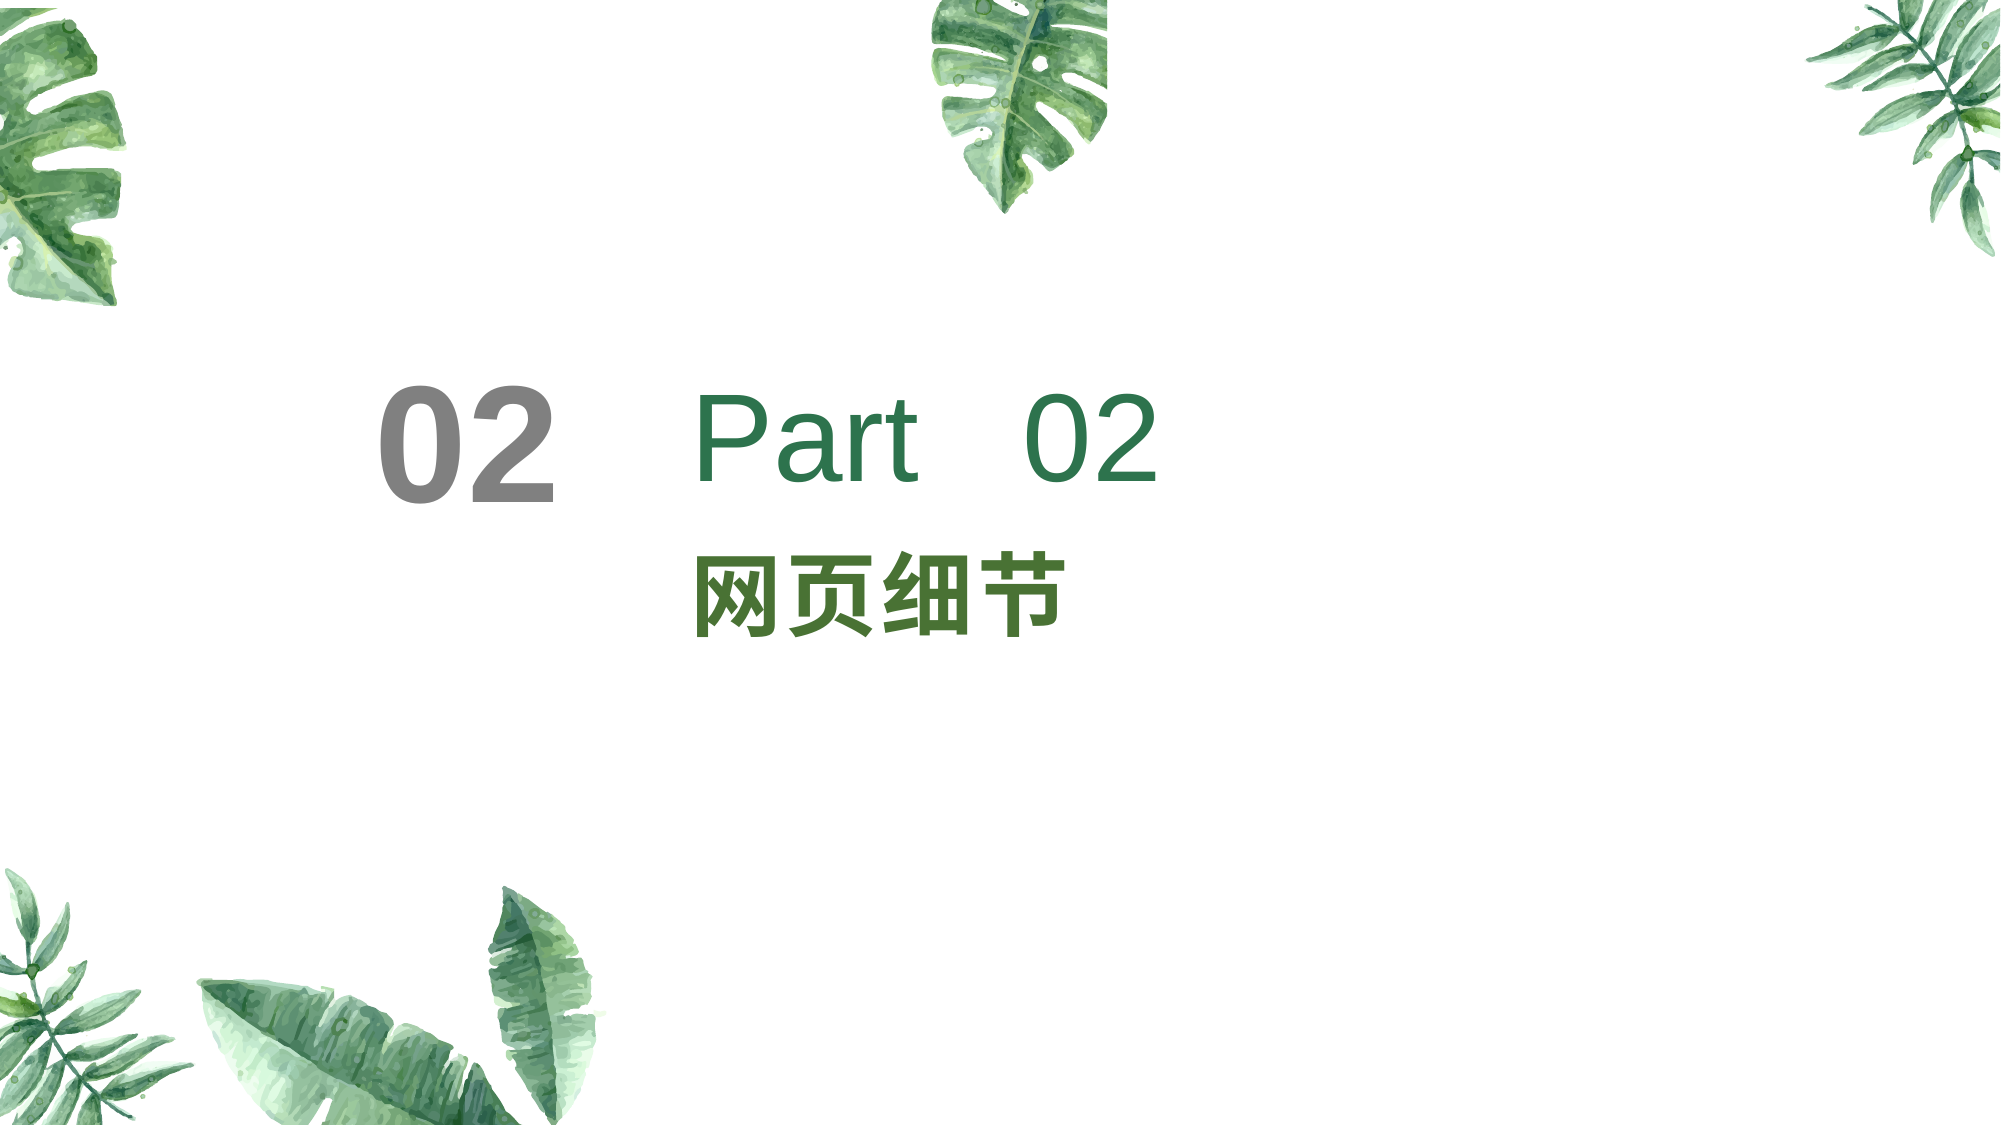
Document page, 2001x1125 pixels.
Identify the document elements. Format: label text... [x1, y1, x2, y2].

text_box 02 [328, 357, 607, 548]
text_box Part 02 [675, 348, 1327, 516]
title 网页细节 [675, 442, 1674, 649]
